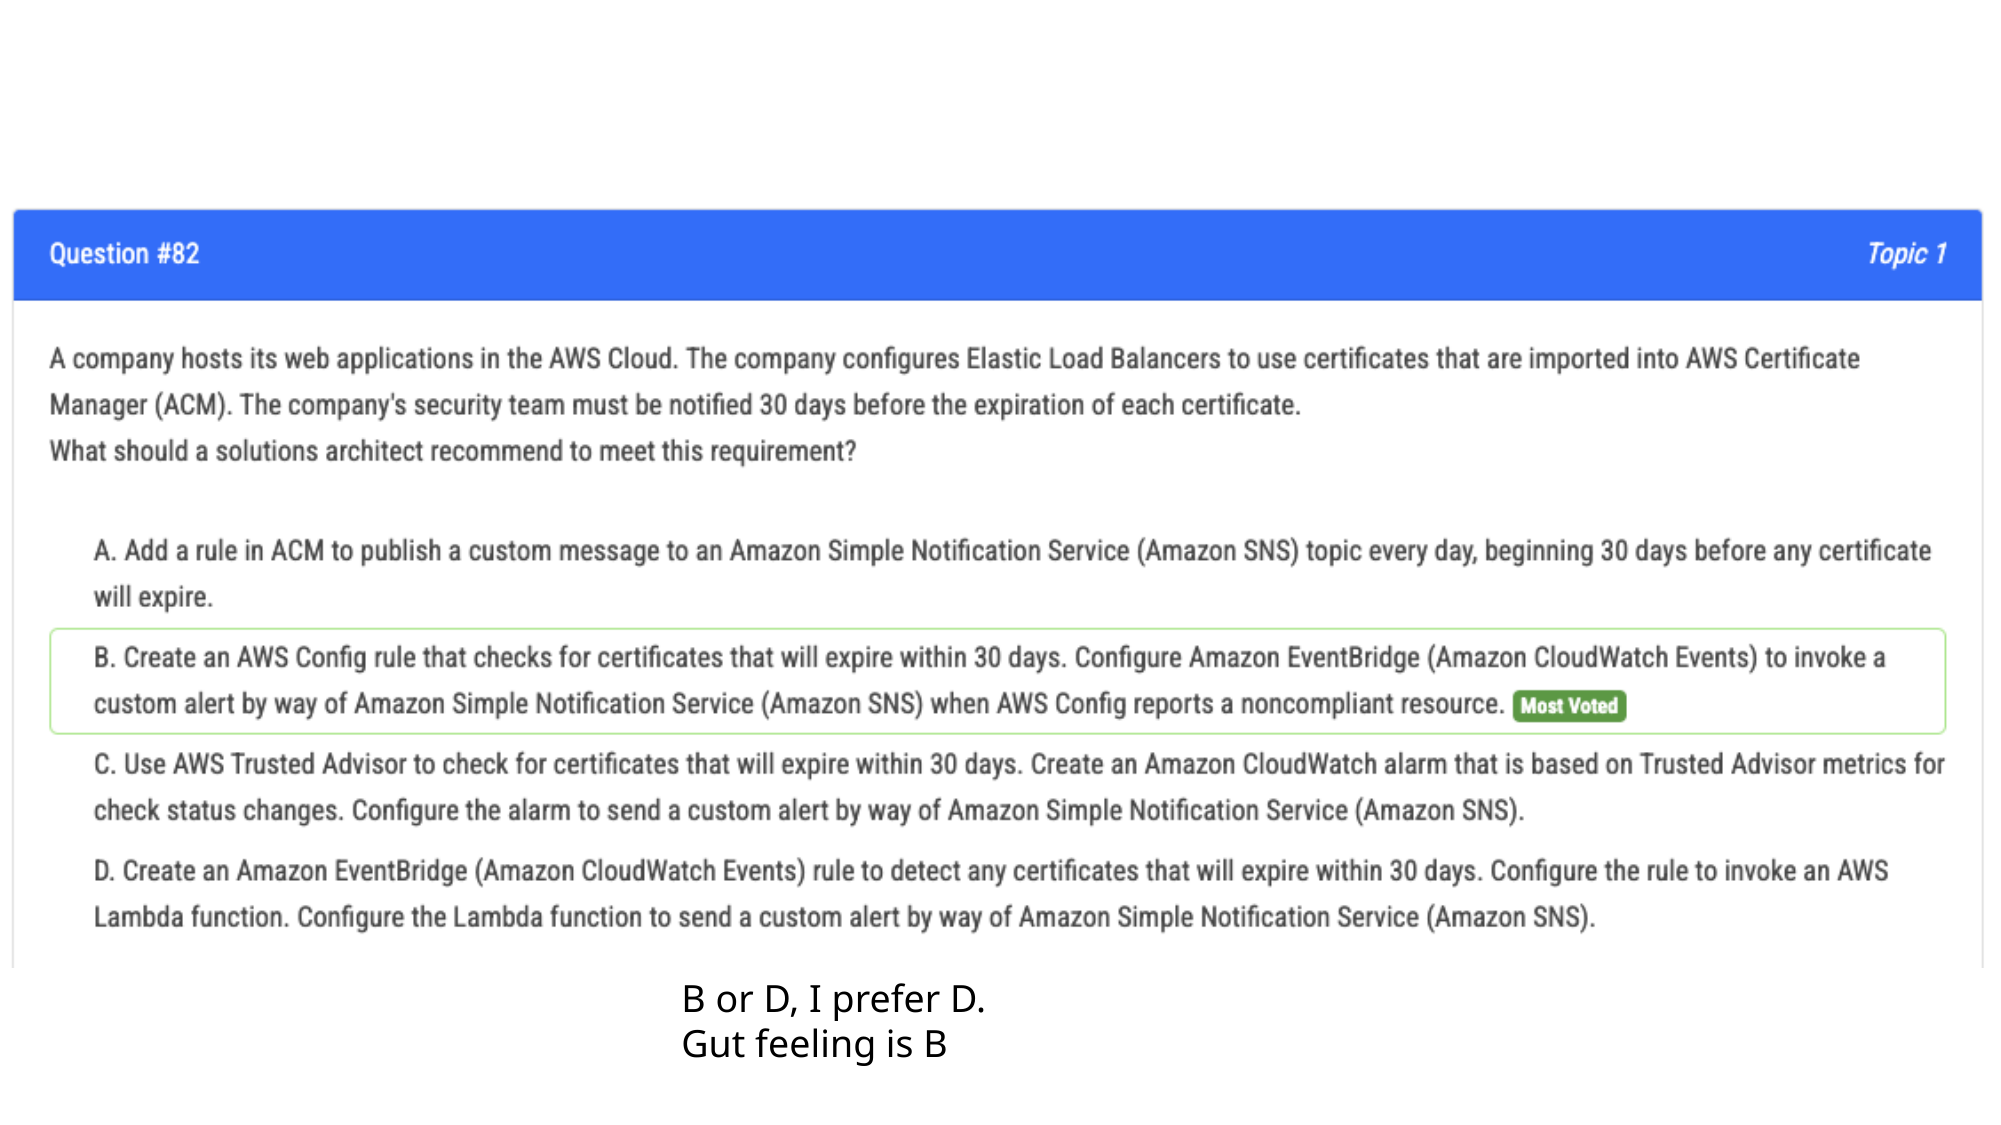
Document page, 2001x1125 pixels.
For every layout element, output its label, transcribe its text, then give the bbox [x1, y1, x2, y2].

text_box B or D, I prefer D. Gut feeling is B [666, 968, 1002, 1072]
picture [0, 204, 2000, 968]
